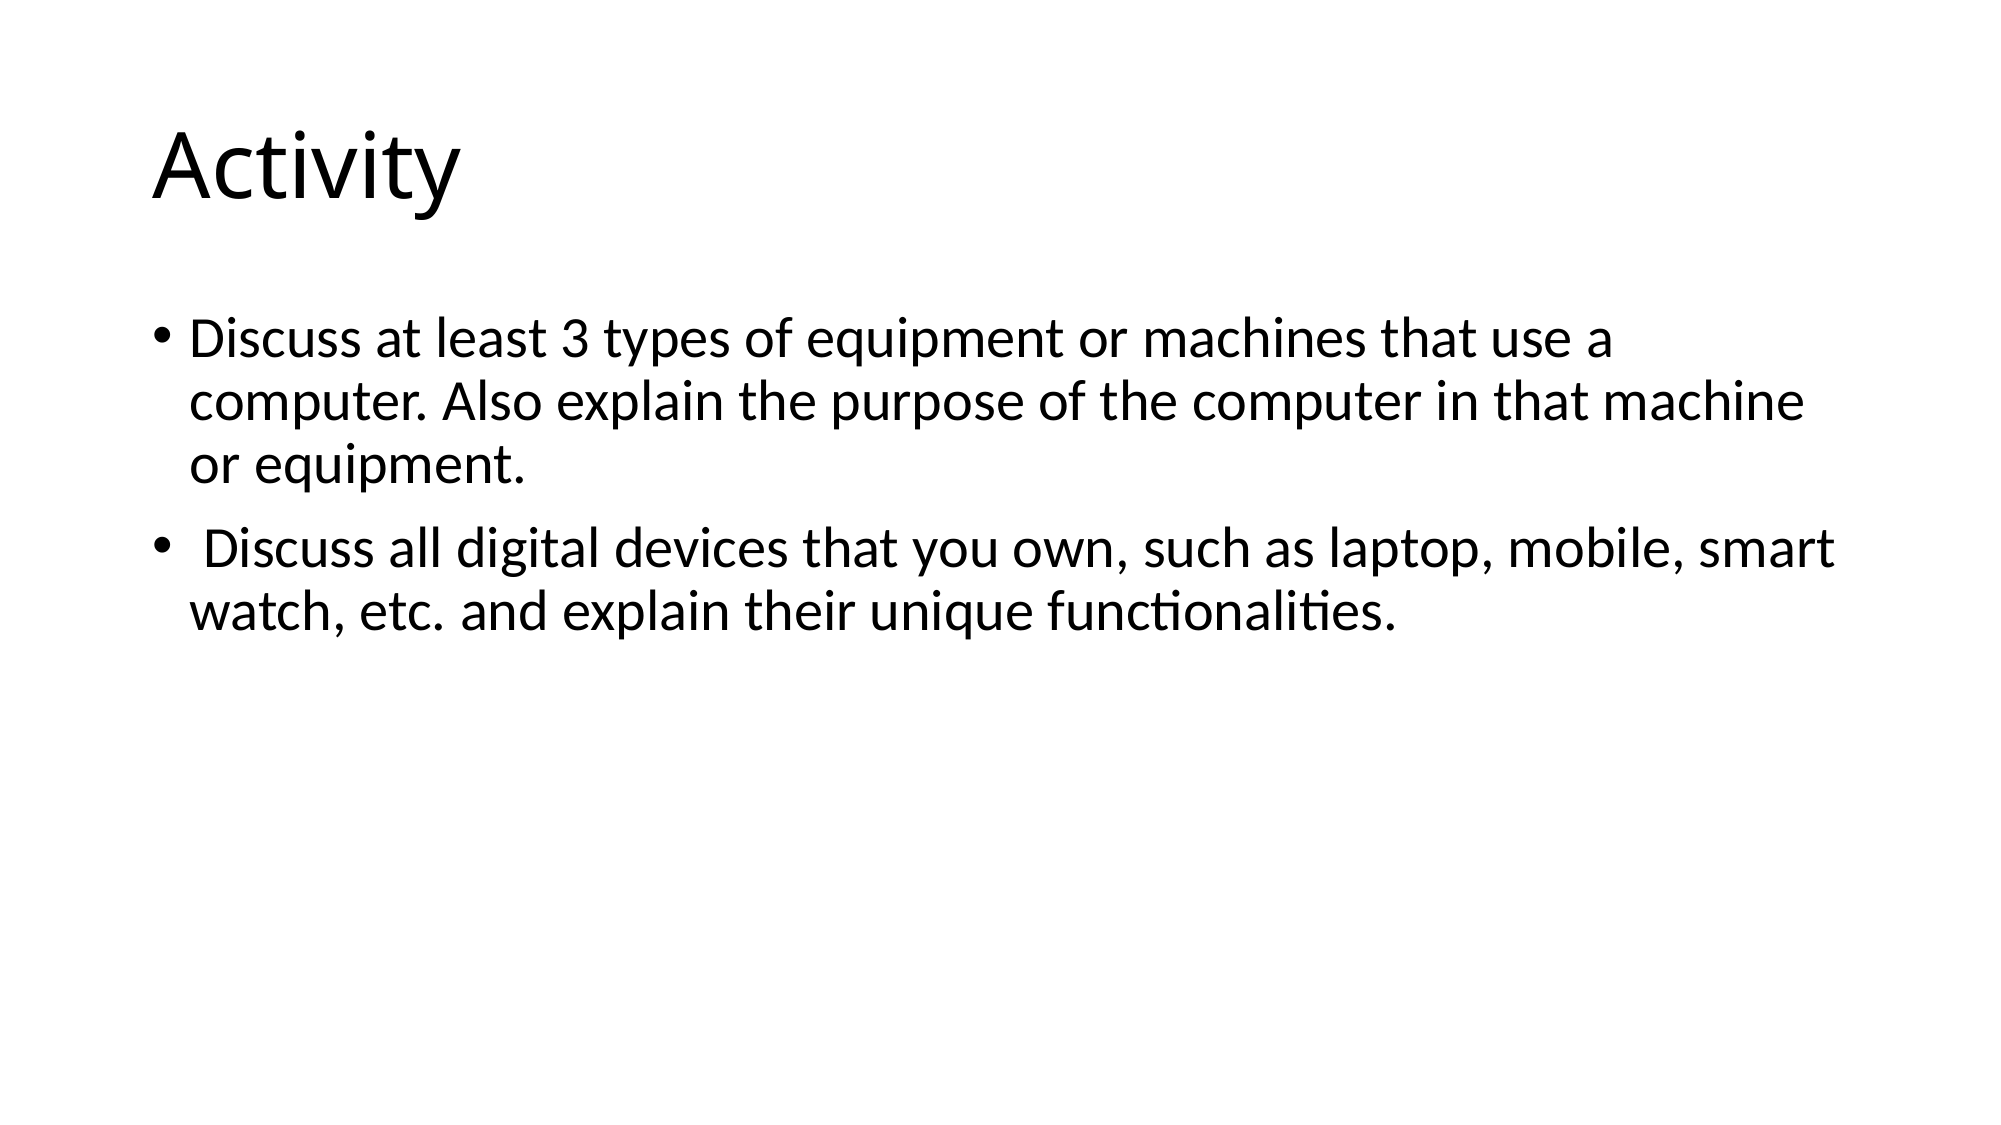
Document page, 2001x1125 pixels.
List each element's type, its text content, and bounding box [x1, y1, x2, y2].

title Activity [137, 59, 1863, 278]
list Discuss at least 3 types of equipment or machines that use a computer. Also explain the purpose of the computer in that machine or equipment. Discuss all digital devices that you own, such as laptop, mobile, smart watch, etc. and explain their unique functionalities. [137, 299, 1863, 1014]
